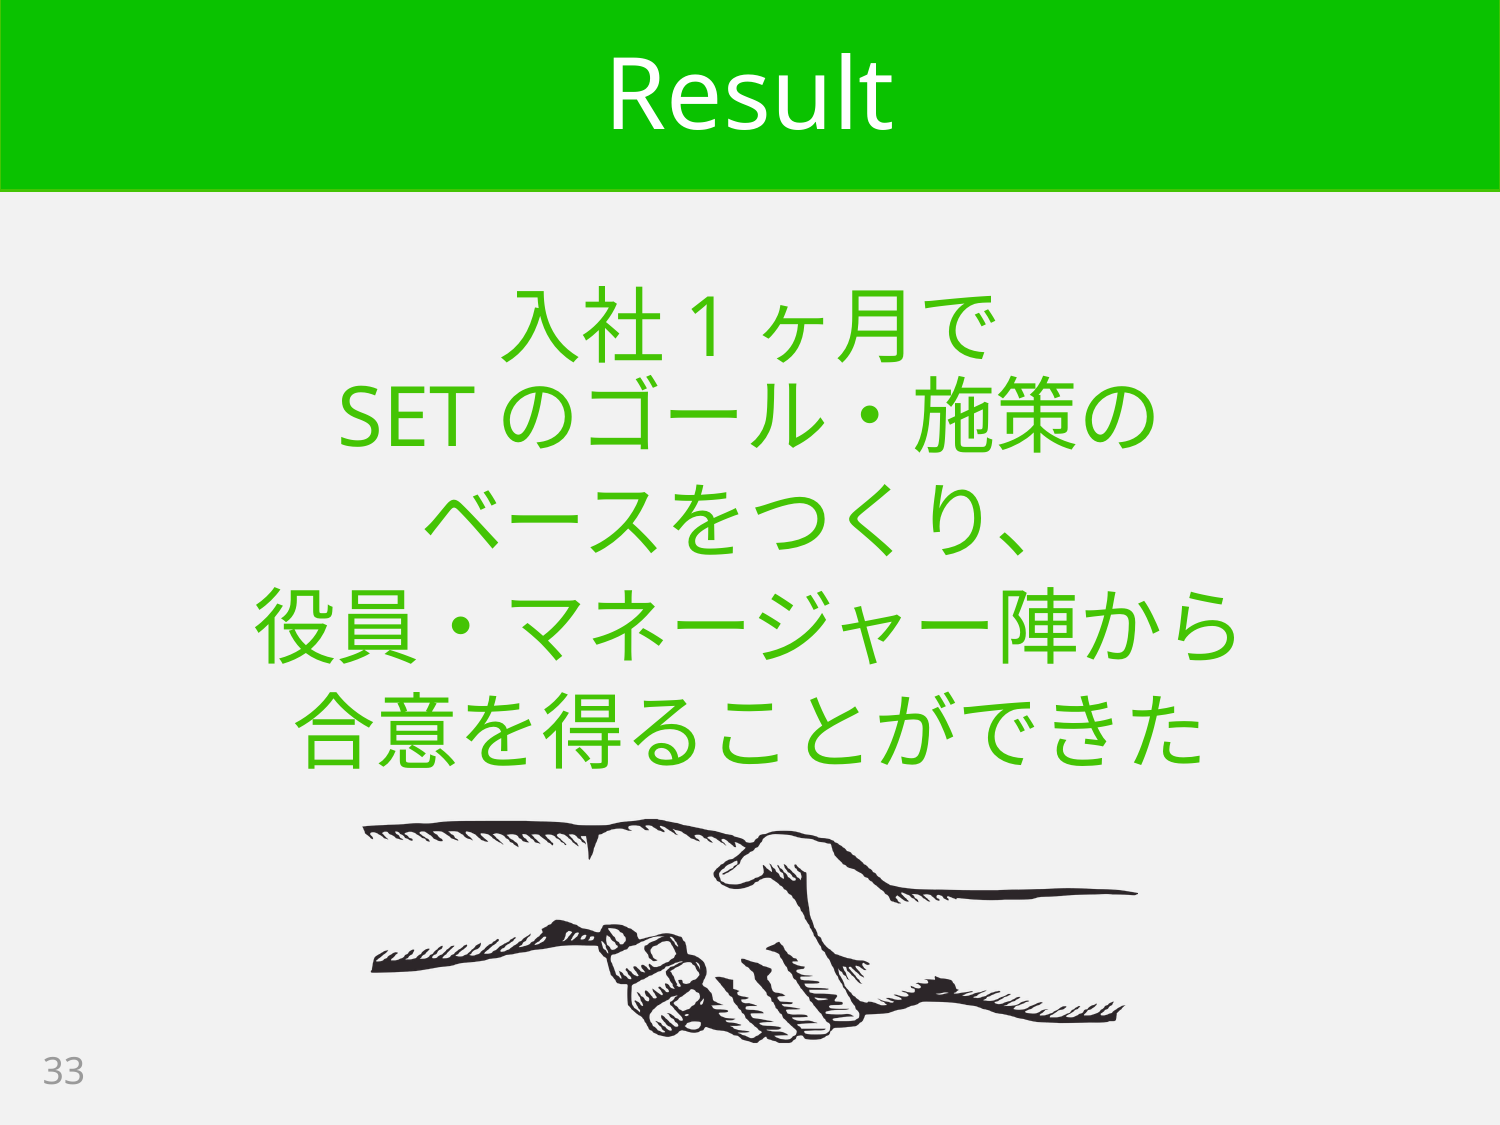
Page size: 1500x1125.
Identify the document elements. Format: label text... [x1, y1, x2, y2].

list 入社1ヶ月で SETのゴール・施策の ベースをつくり、 役員・マネージャー陣から 合意を得ることができた [103, 277, 1397, 1000]
title Result [0, 53, 1500, 140]
slide_number 33 [27, 1042, 146, 1102]
picture [361, 736, 1139, 1125]
